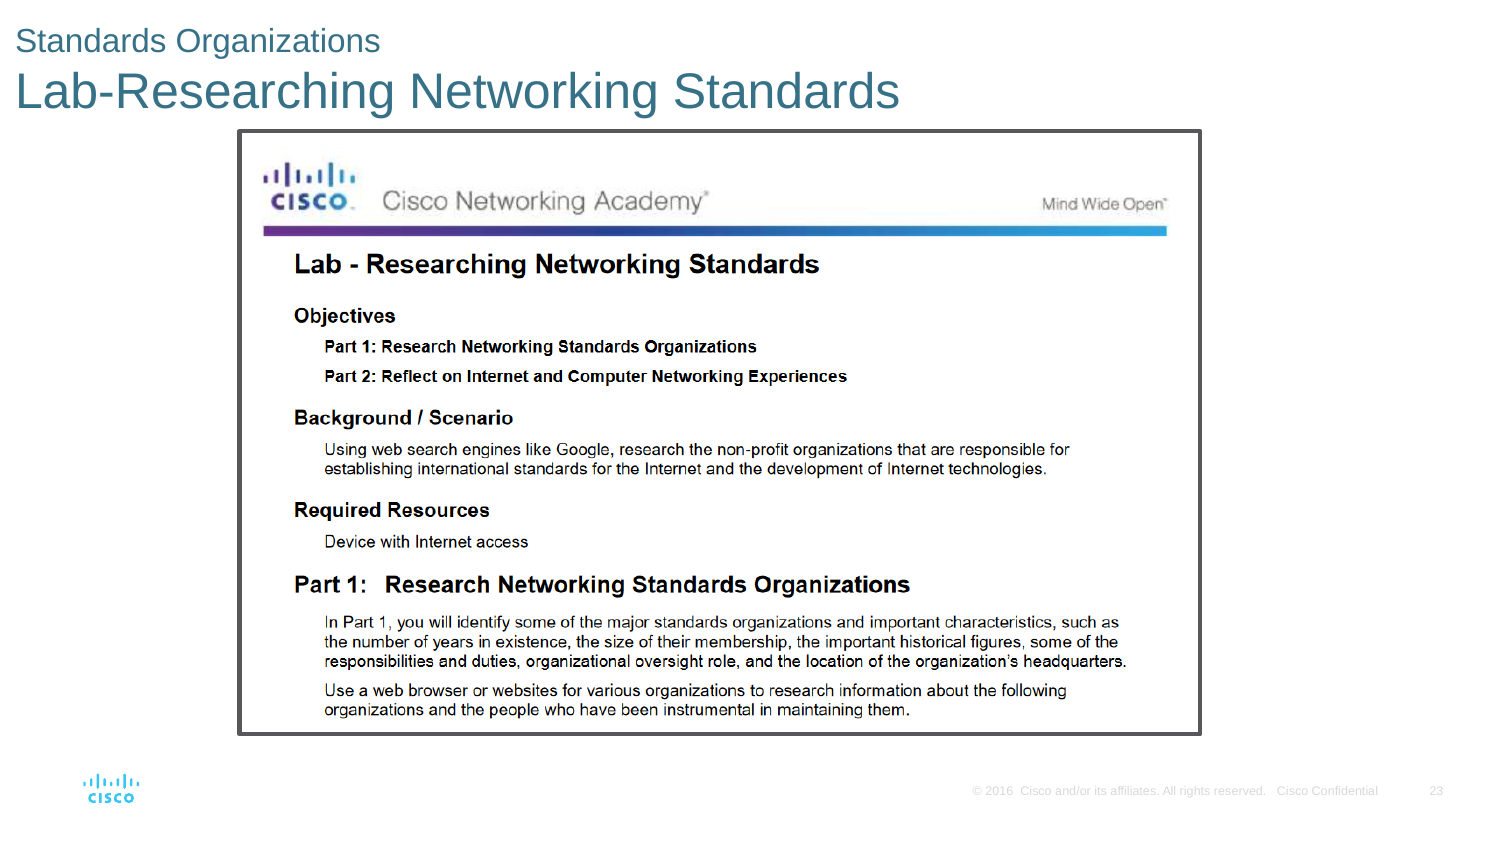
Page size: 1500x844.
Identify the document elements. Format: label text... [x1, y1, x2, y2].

picture [241, 130, 1197, 731]
text_box [1196, 129, 1202, 136]
title Standards Organizations Lab-Researching Networking Standards [0, 6, 1500, 131]
